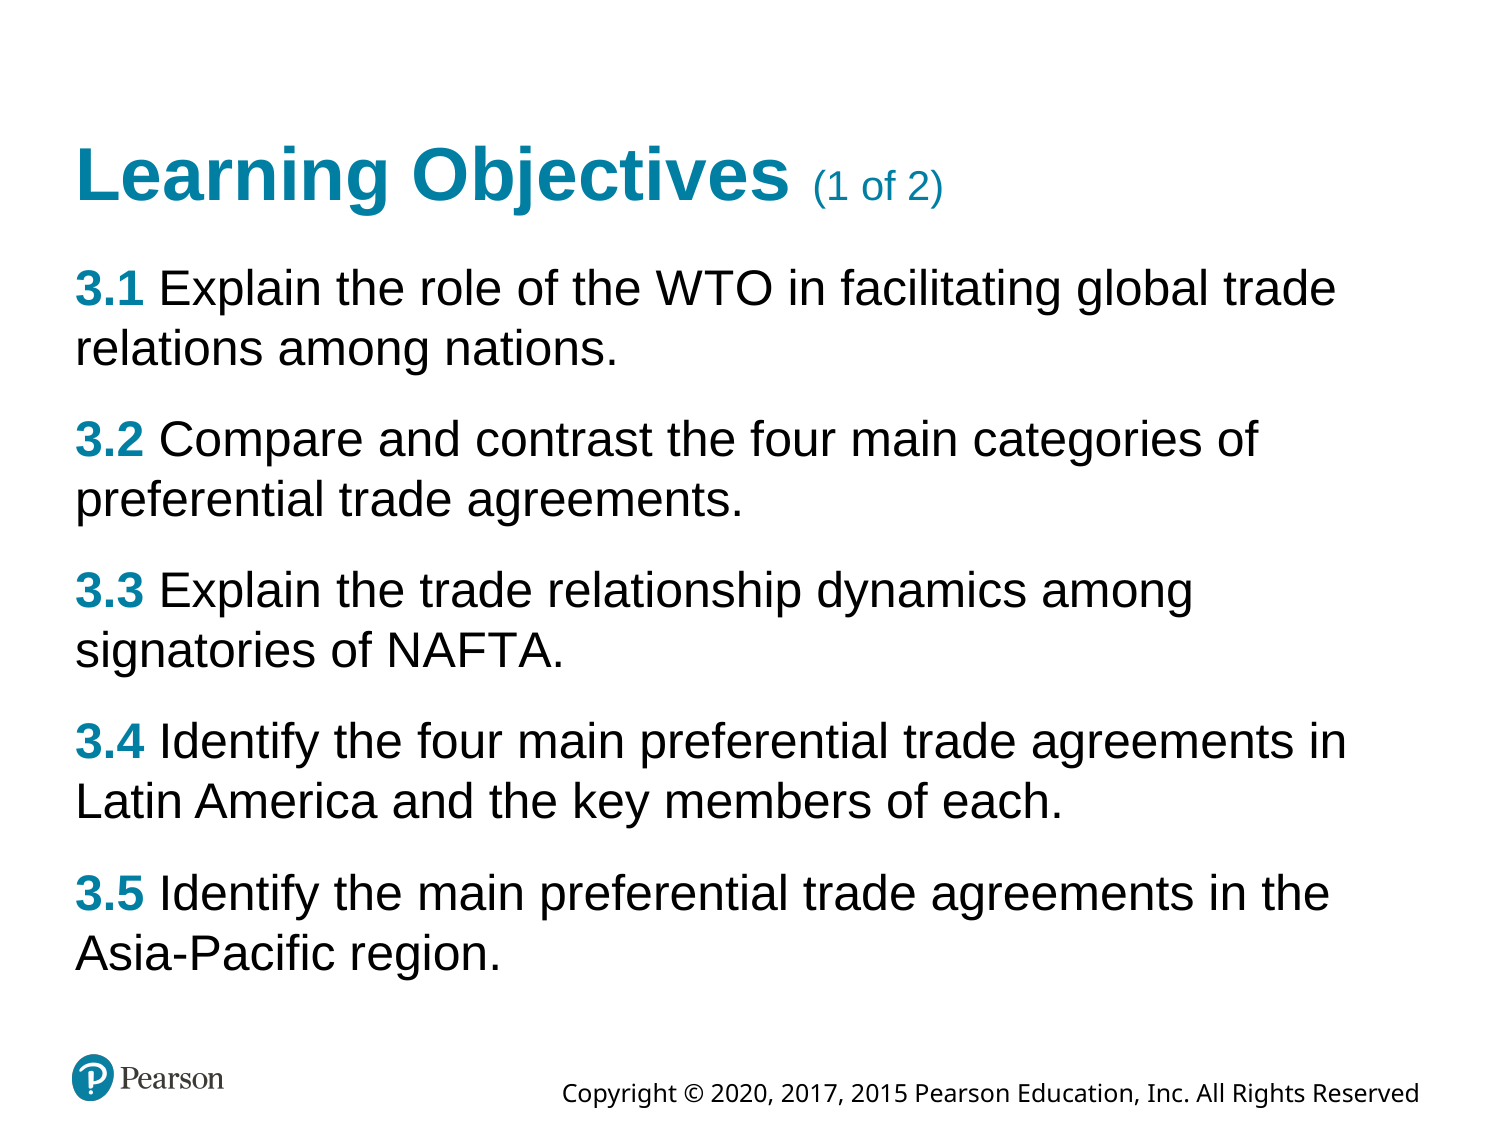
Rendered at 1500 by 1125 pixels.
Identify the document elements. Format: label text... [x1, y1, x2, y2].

picture [80, 1063, 106, 1088]
list 3.1 Explain the role of the W T O in facilitating global trade relations among nations. 3.2 Compare and contrast the four main categories of preferential trade agreements. 3.3 Explain the trade relationship dynamics among signatories of N A F T A. 3.4 Identify the four main preferential trade agreements in Latin America and the key members of each. 3.5 Identify the main preferential trade agreements in the Asia-Pacific region. [75, 255, 1425, 1015]
picture [72, 1087, 83, 1101]
picture [72, 1054, 88, 1070]
title Learning Objectives (1 of 2) [75, 35, 1425, 216]
picture [98, 1054, 224, 1101]
